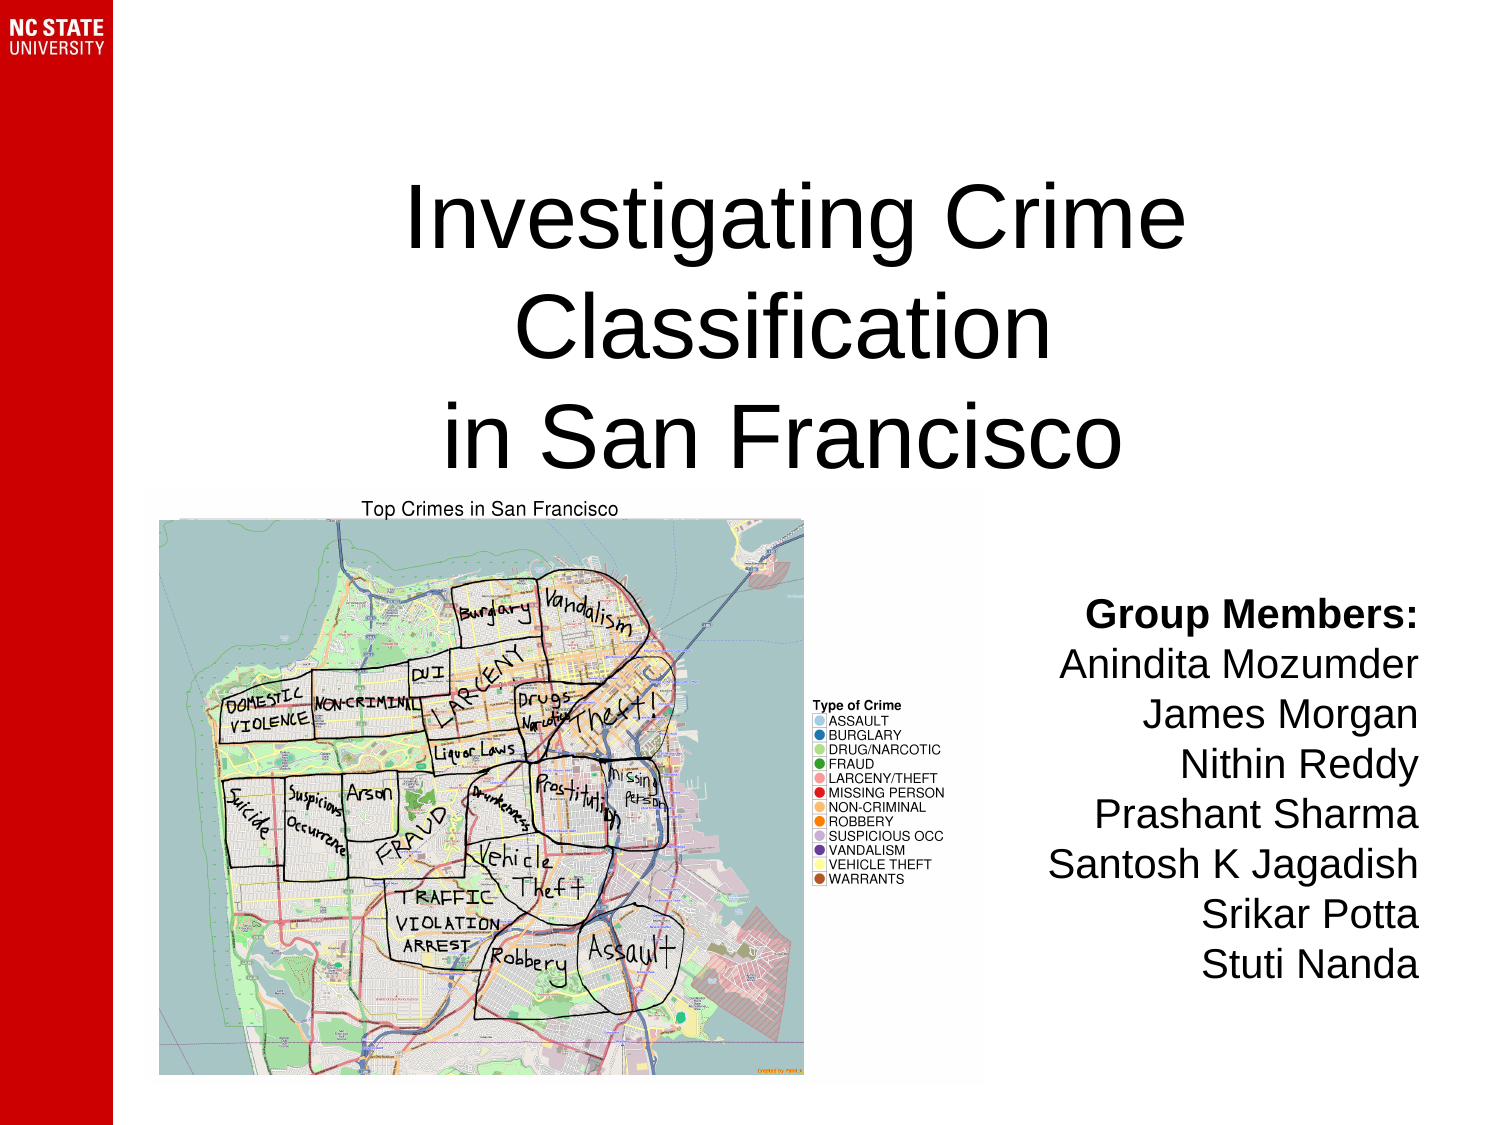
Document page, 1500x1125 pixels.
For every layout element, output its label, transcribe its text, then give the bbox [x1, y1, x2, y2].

picture [0, 0, 113, 1125]
picture [146, 486, 984, 1086]
title Investigating Crime Classification in San Francisco Group Members: Anindita Mozumder James Morgan Nithin Reddy Prashant Sharma Santosh K Jagadish Srikar Potta Stuti Nanda [159, 92, 1435, 1052]
